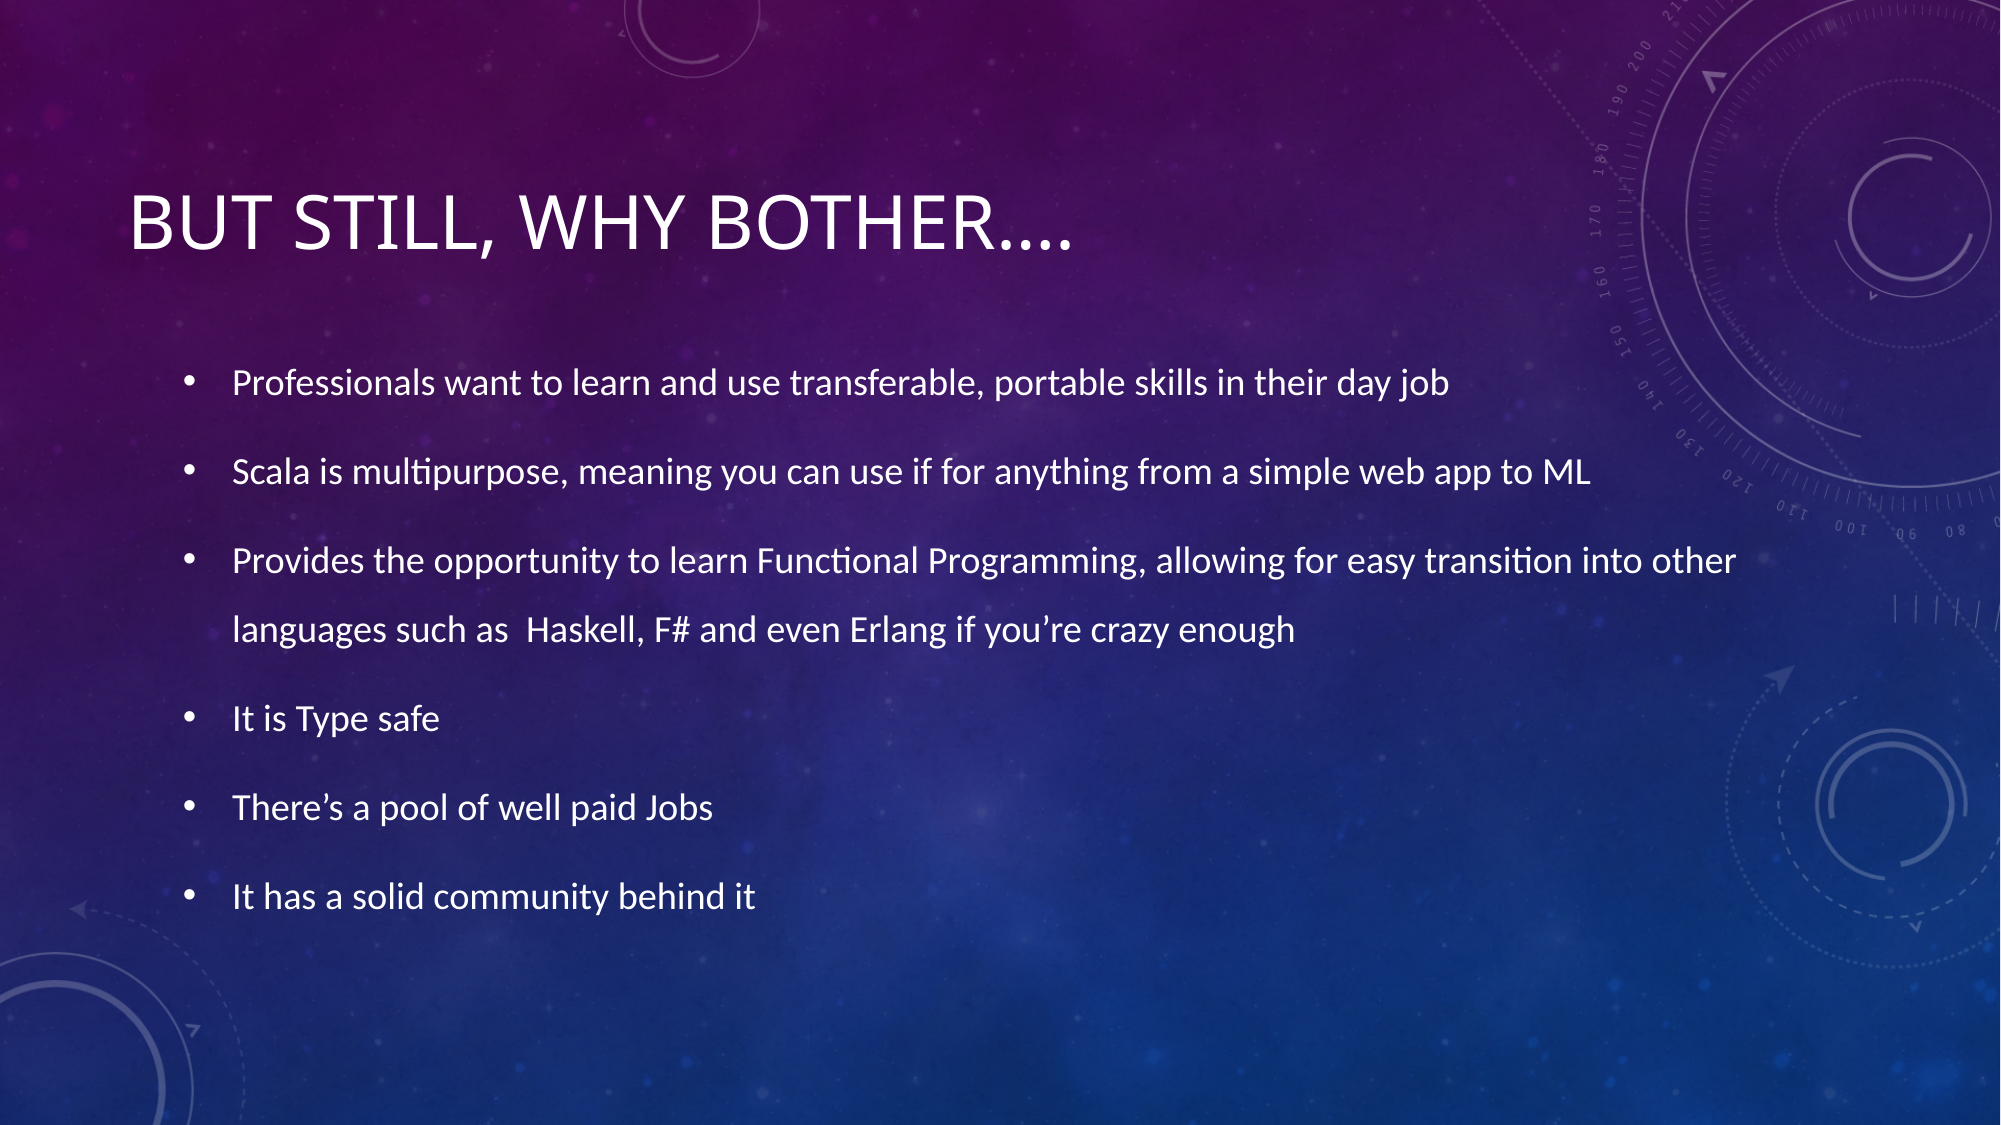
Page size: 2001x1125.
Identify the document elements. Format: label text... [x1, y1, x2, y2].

list Professionals want to learn and use transferable, portable skills in their day job Scala is multipurpose, meaning you can use if for anything from a simple web app to ML Provides the opportunity to learn Functional Programming, allowing for easy transition into other languages such as Haskell, F# and even Erlang if you’re crazy enough It is Type safe There’s a pool of well paid Jobs It has a solid community behind it [167, 326, 1786, 930]
picture [0, 0, 2001, 1125]
title But still, why bother…. [112, 99, 1775, 339]
